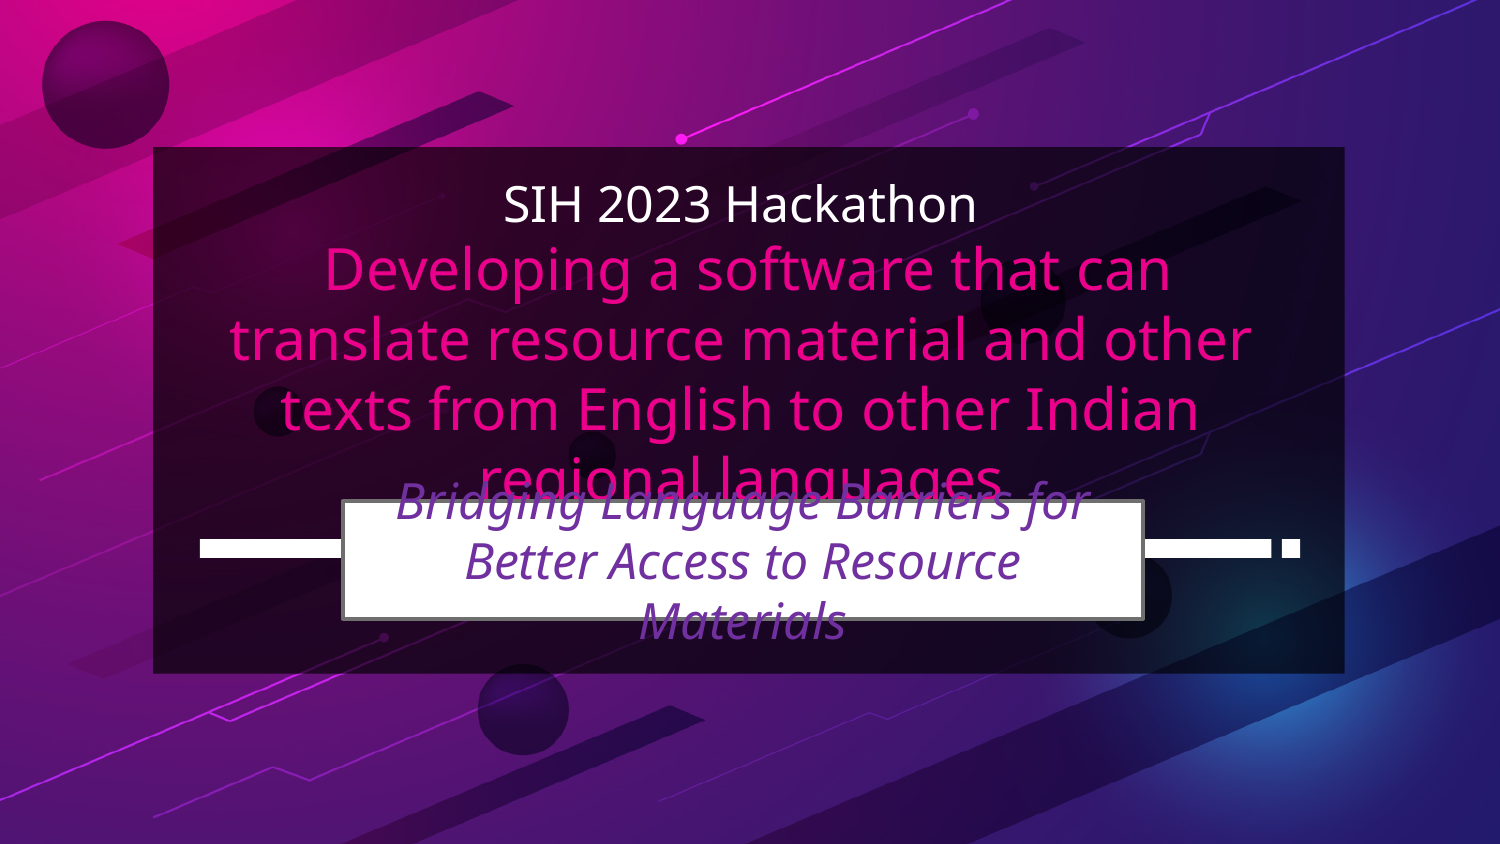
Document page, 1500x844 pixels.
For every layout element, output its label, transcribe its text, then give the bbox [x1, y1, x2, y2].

title SIH 2023 Hackathon Developing a software that can translate resource material and other texts from English to other Indian regional languages [199, 156, 1282, 439]
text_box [199, 538, 1301, 559]
text_box Bridging Language Barriers for Better Access to Resource Materials [341, 567, 1145, 621]
text_box Bridging Language Barriers for Better Access to Resource Materials [341, 499, 1145, 537]
picture [0, 0, 1500, 844]
